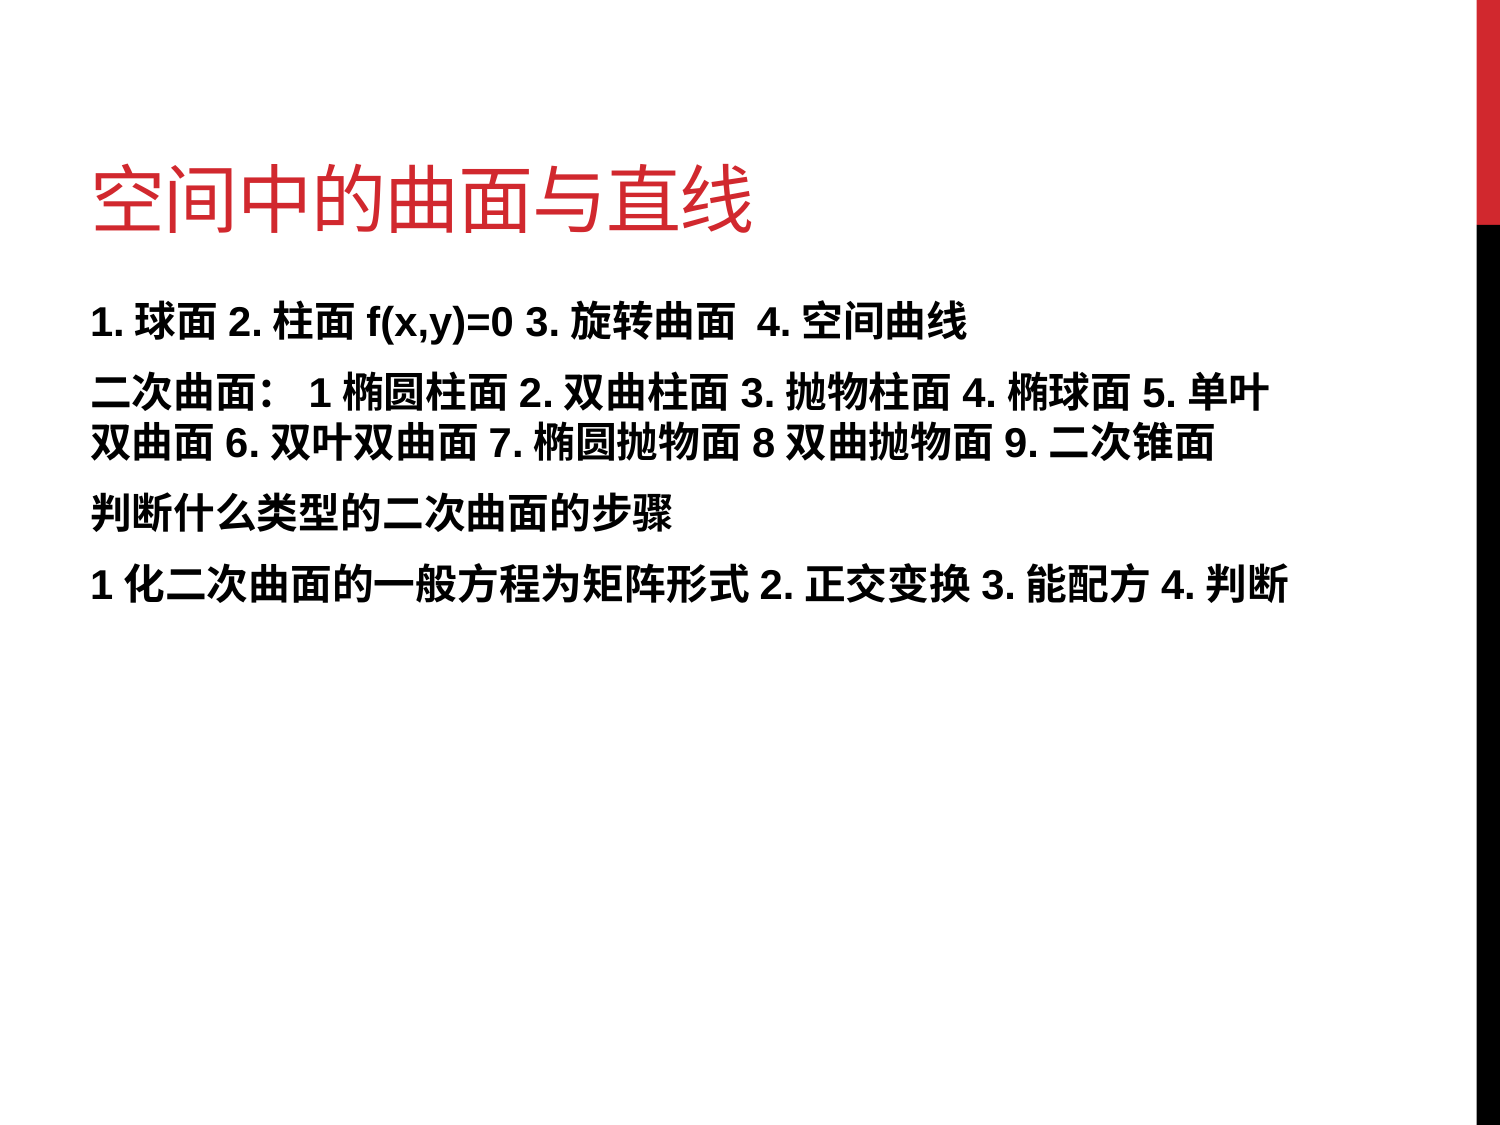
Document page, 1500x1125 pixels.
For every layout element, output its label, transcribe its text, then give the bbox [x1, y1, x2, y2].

title 空间中的曲面与直线 [75, 25, 1025, 250]
list 1.球面2.柱面f(x,y)=0 3.旋转曲面 4.空间曲线 二次曲面：1椭圆柱面2.双曲柱面3.抛物柱面4.椭球面5.单叶双曲面6.双叶双曲面7.椭圆抛物面8双曲抛物面9.二次锥面 判断什么类型的二次曲面的步骤 1化二次曲面的一般方程为矩阵形式2.正交变换3.能配方4.判断 [75, 287, 1325, 1005]
